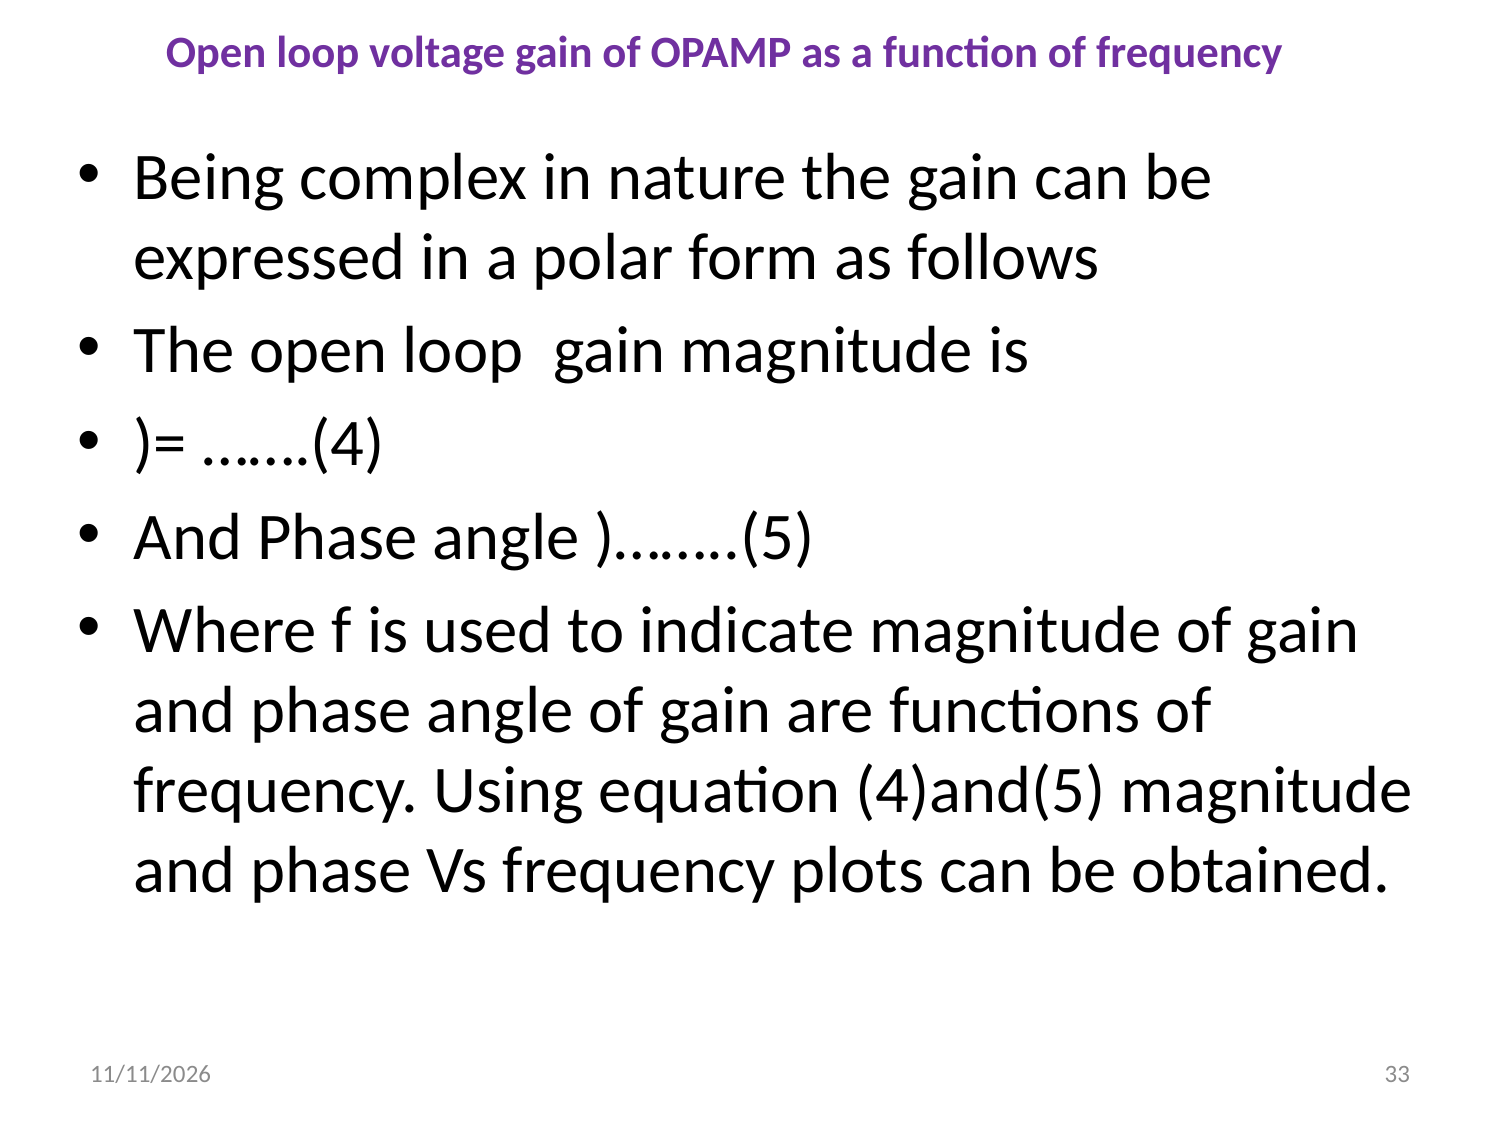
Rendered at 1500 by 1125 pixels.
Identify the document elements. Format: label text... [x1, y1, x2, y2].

slide_number 33 [1074, 1042, 1425, 1103]
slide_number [75, 1042, 425, 1103]
title Open loop voltage gain of OPAMP as a function of frequency [50, 0, 1400, 100]
